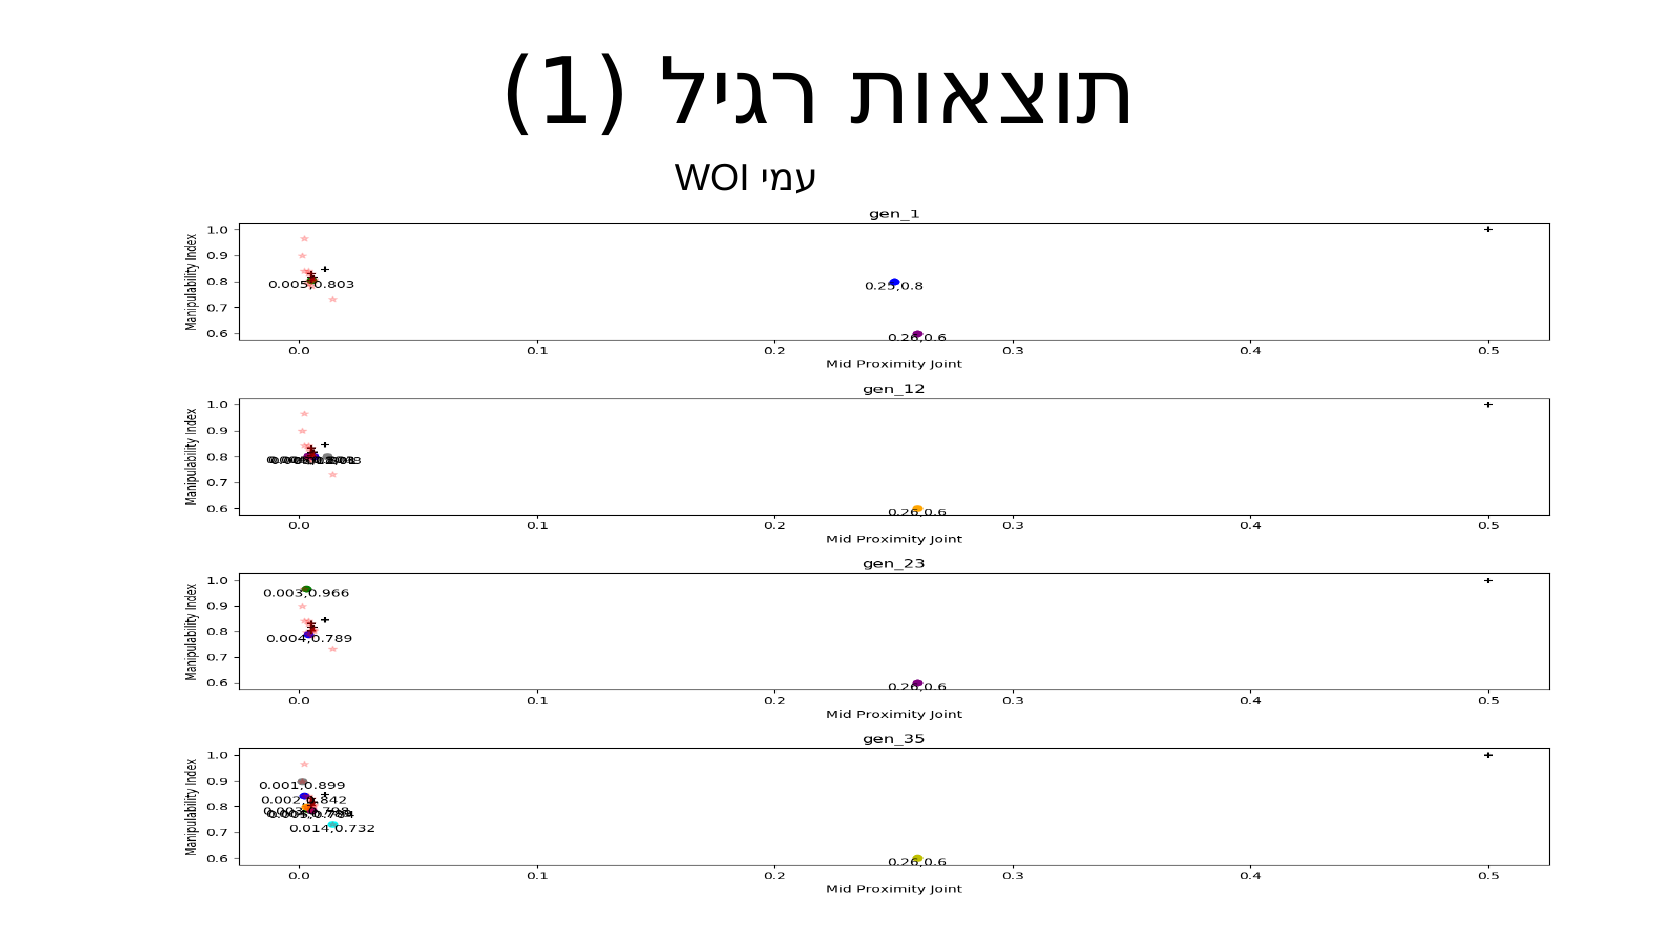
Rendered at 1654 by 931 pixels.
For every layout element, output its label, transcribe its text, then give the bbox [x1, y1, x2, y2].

text_box תוצאות רגיל (1) [74, 9, 1563, 165]
text_box WOI עמי [659, 145, 918, 208]
picture [134, 209, 1576, 900]
